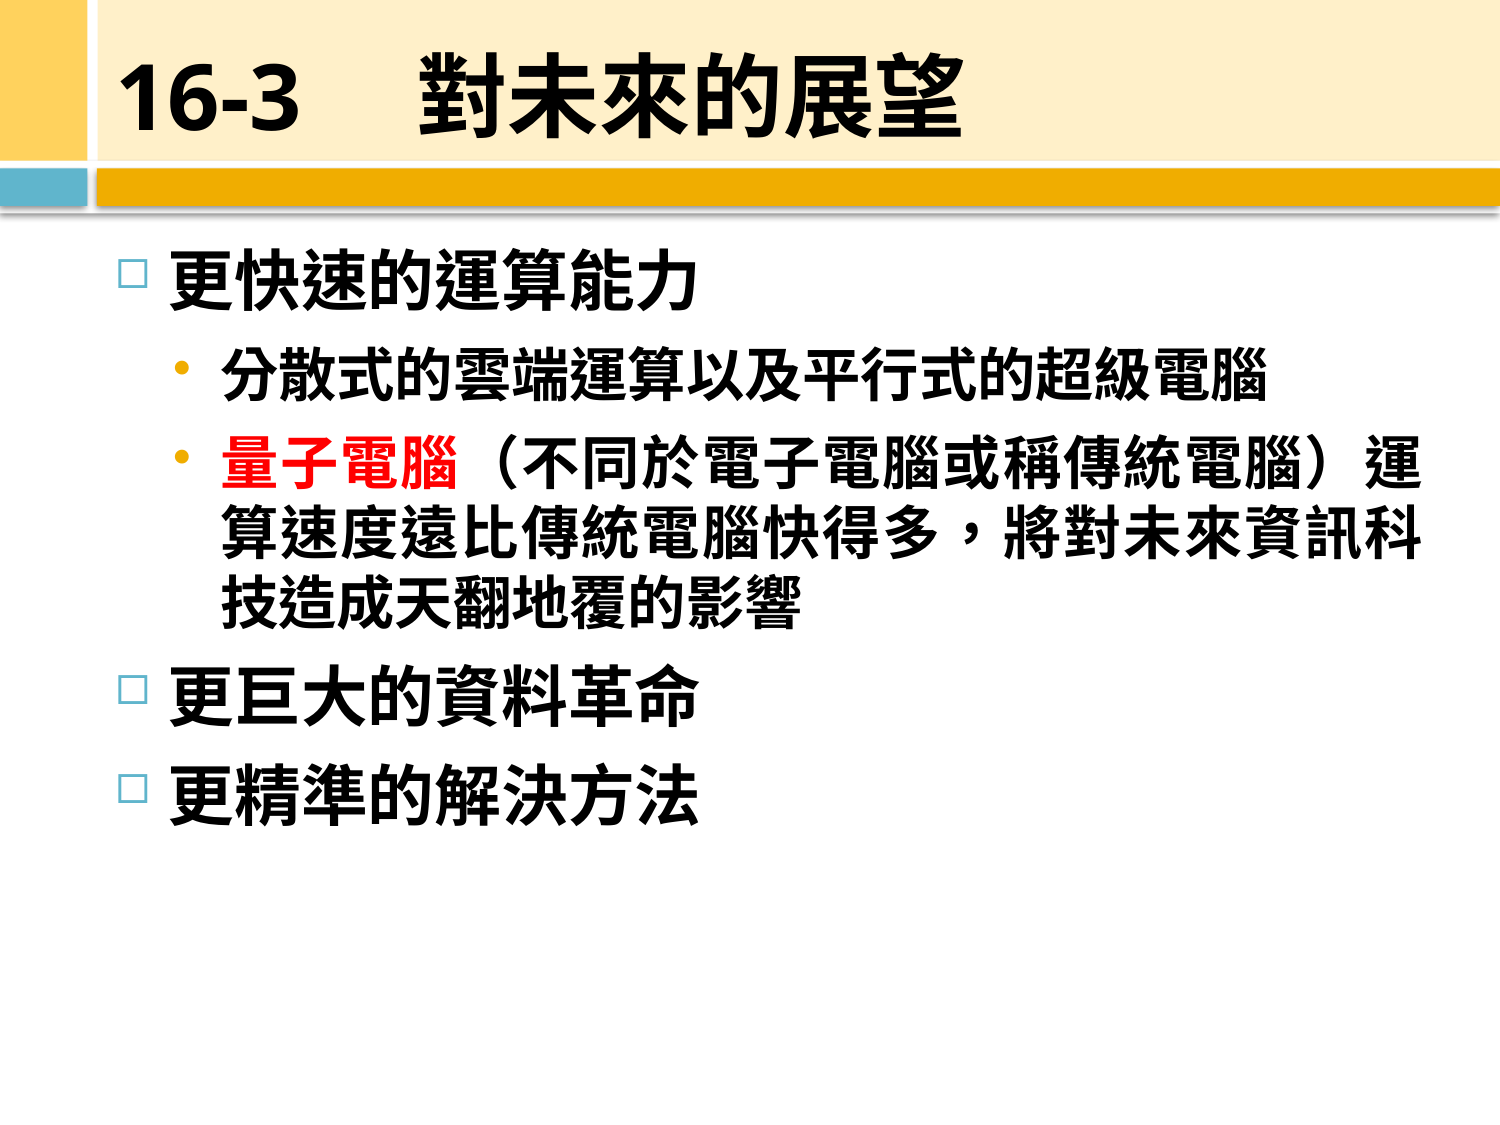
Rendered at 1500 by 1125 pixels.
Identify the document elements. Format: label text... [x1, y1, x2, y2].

title 16-3 對未來的展望 [100, 26, 1438, 161]
list 更快速的運算能力 分散式的雲端運算以及平行式的超級電腦 量子電腦（不同於電子電腦或稱傳統電腦）運算速度遠比傳統電腦快得多，將對未來資訊科技造成天翻地覆的影響 更巨大的資料革命 更精準的解決方法 [100, 231, 1438, 1024]
